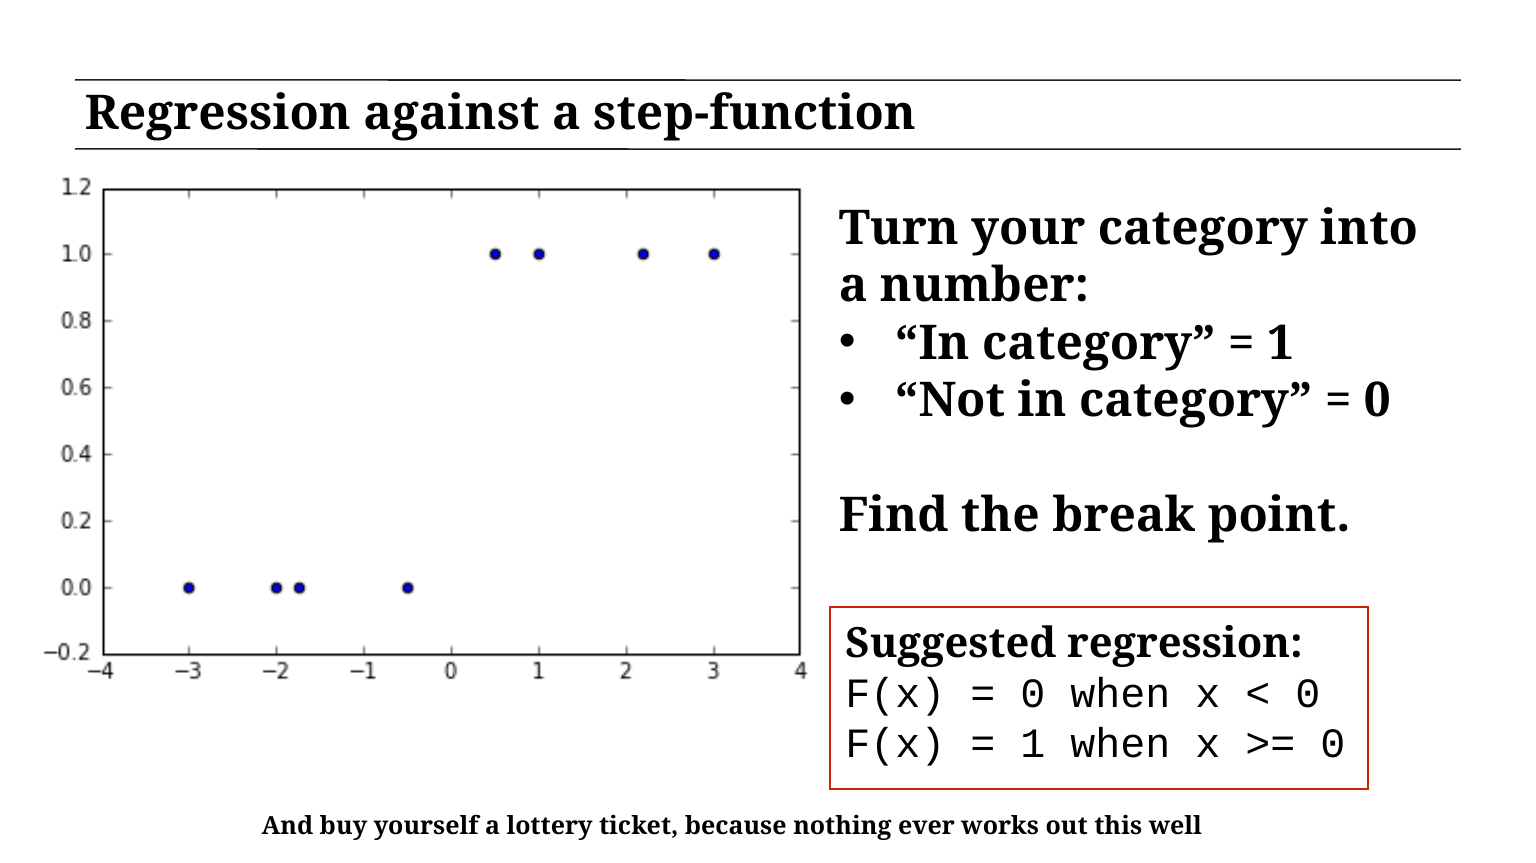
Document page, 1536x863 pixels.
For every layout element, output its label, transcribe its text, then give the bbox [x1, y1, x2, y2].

list Suggested regression: F(x) = 0 when x < 0 F(x) = 1 when x >= 0 [829, 606, 1369, 790]
text_box Turn your category into a number: “In category” = 1 “Not in category” = 0 Find the break point. [830, 188, 1464, 550]
title Regression against a step-function [76, 82, 1369, 251]
text_box And buy yourself a lottery ticket, because nothing ever works out this well [253, 801, 1212, 849]
picture [27, 164, 820, 699]
